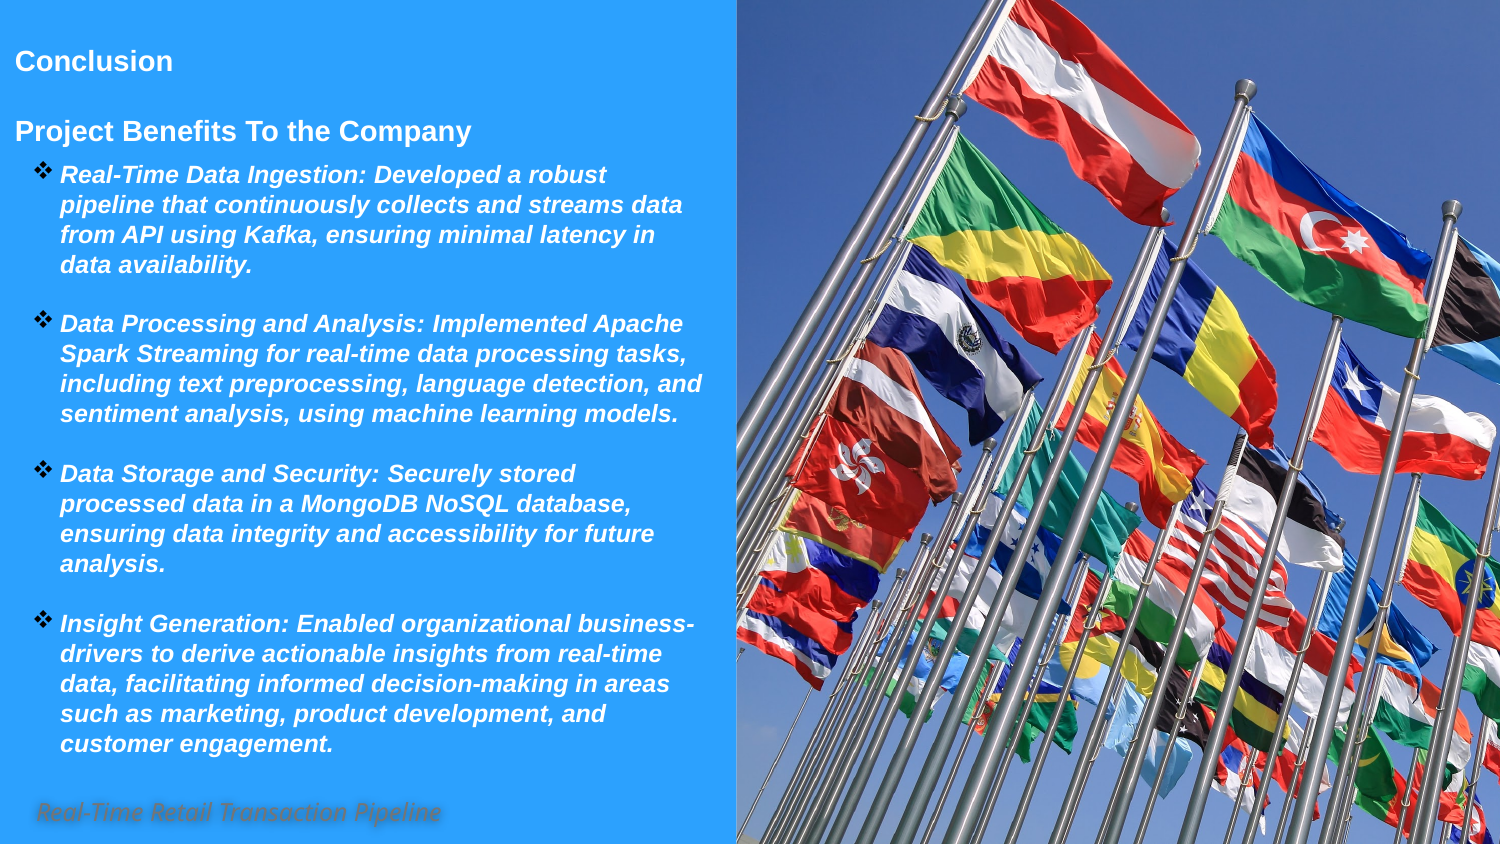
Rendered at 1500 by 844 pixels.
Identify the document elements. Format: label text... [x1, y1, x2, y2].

text_box Conclusion Project Benefits To the Company [0, 0, 734, 844]
text_box Real-Time Retail Transaction Pipeline [21, 789, 721, 833]
picture [736, 0, 1500, 844]
text_box Real-Time Data Ingestion: Developed a robust pipeline that continuously collects and streams data from API using Kafka, ensuring minimal latency in data availability. Data Processing and Analysis: Implemented Apache Spark Streaming for real-time data processing tasks, including text preprocessing, language detection, and sentiment analysis, using machine learning models. Data Storage and Security: Securely stored processed data in a MongoDB NoSQL database, ensuring data integrity and accessibility for future analysis. Insight Generation: Enabled organizational business-drivers to derive actionable insights from real-time data, facilitating informed decision-making in areas such as marketing, product development, and customer engagement. [17, 150, 722, 788]
